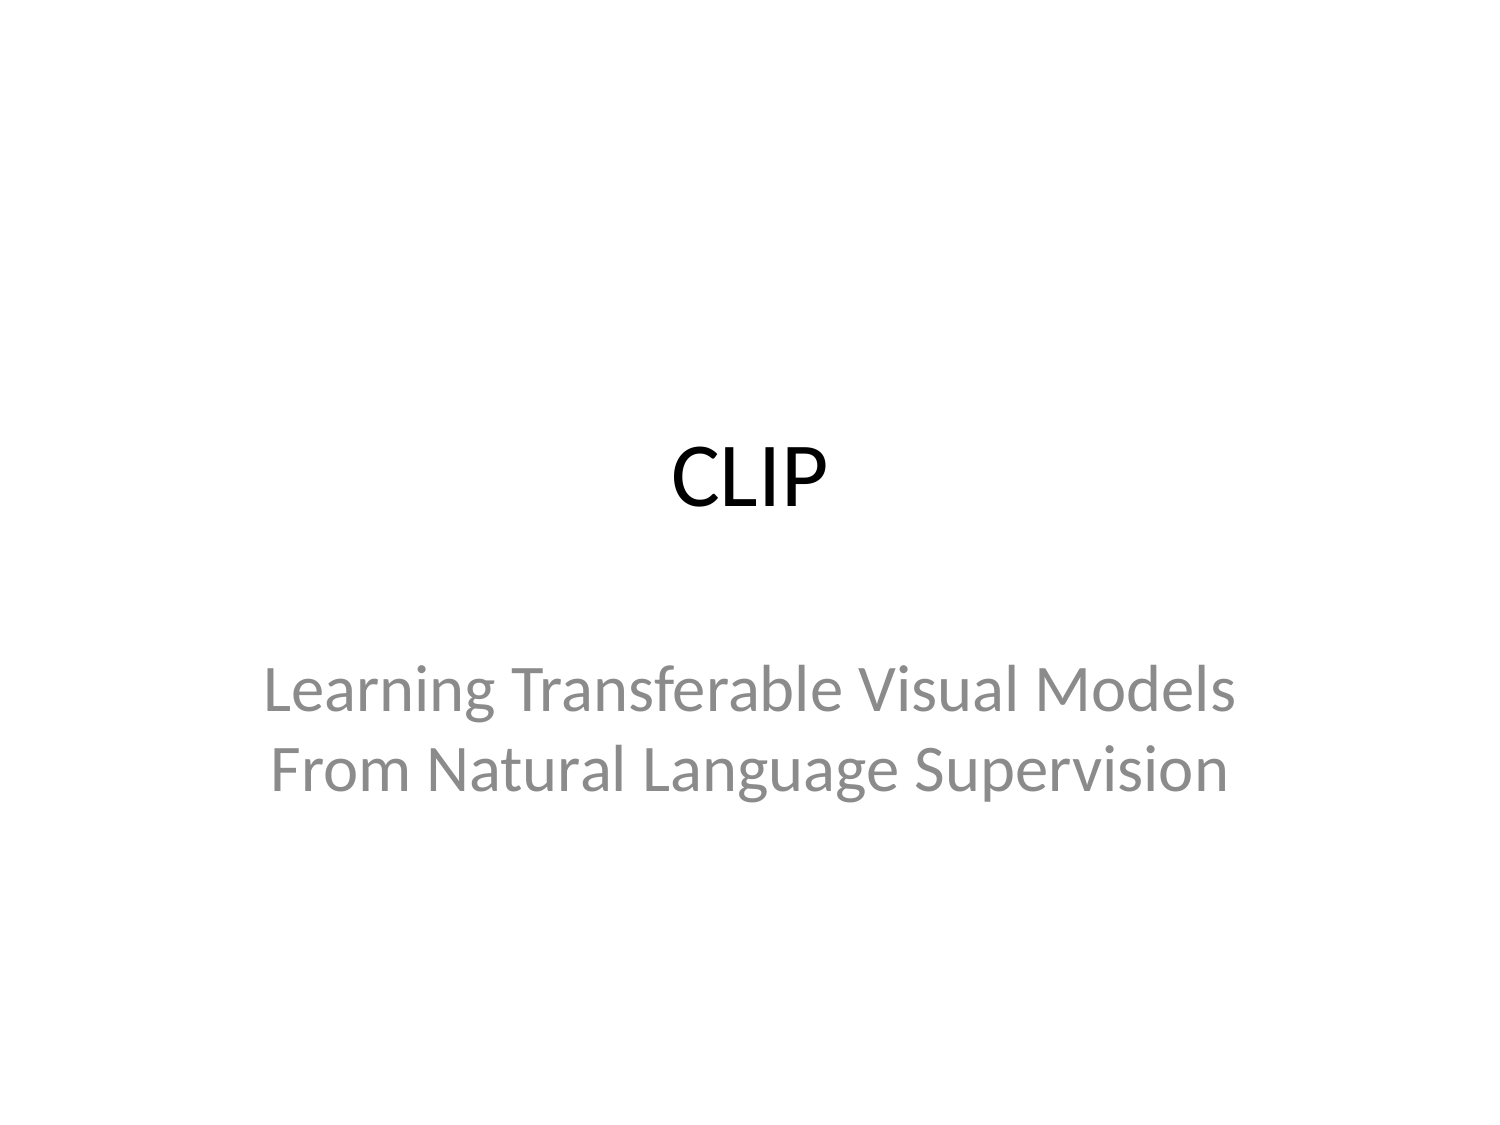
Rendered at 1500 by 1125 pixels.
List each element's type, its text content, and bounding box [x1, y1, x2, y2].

subtitle Learning Transferable Visual Models From Natural Language Supervision [225, 637, 1275, 925]
title CLIP [112, 349, 1388, 591]
